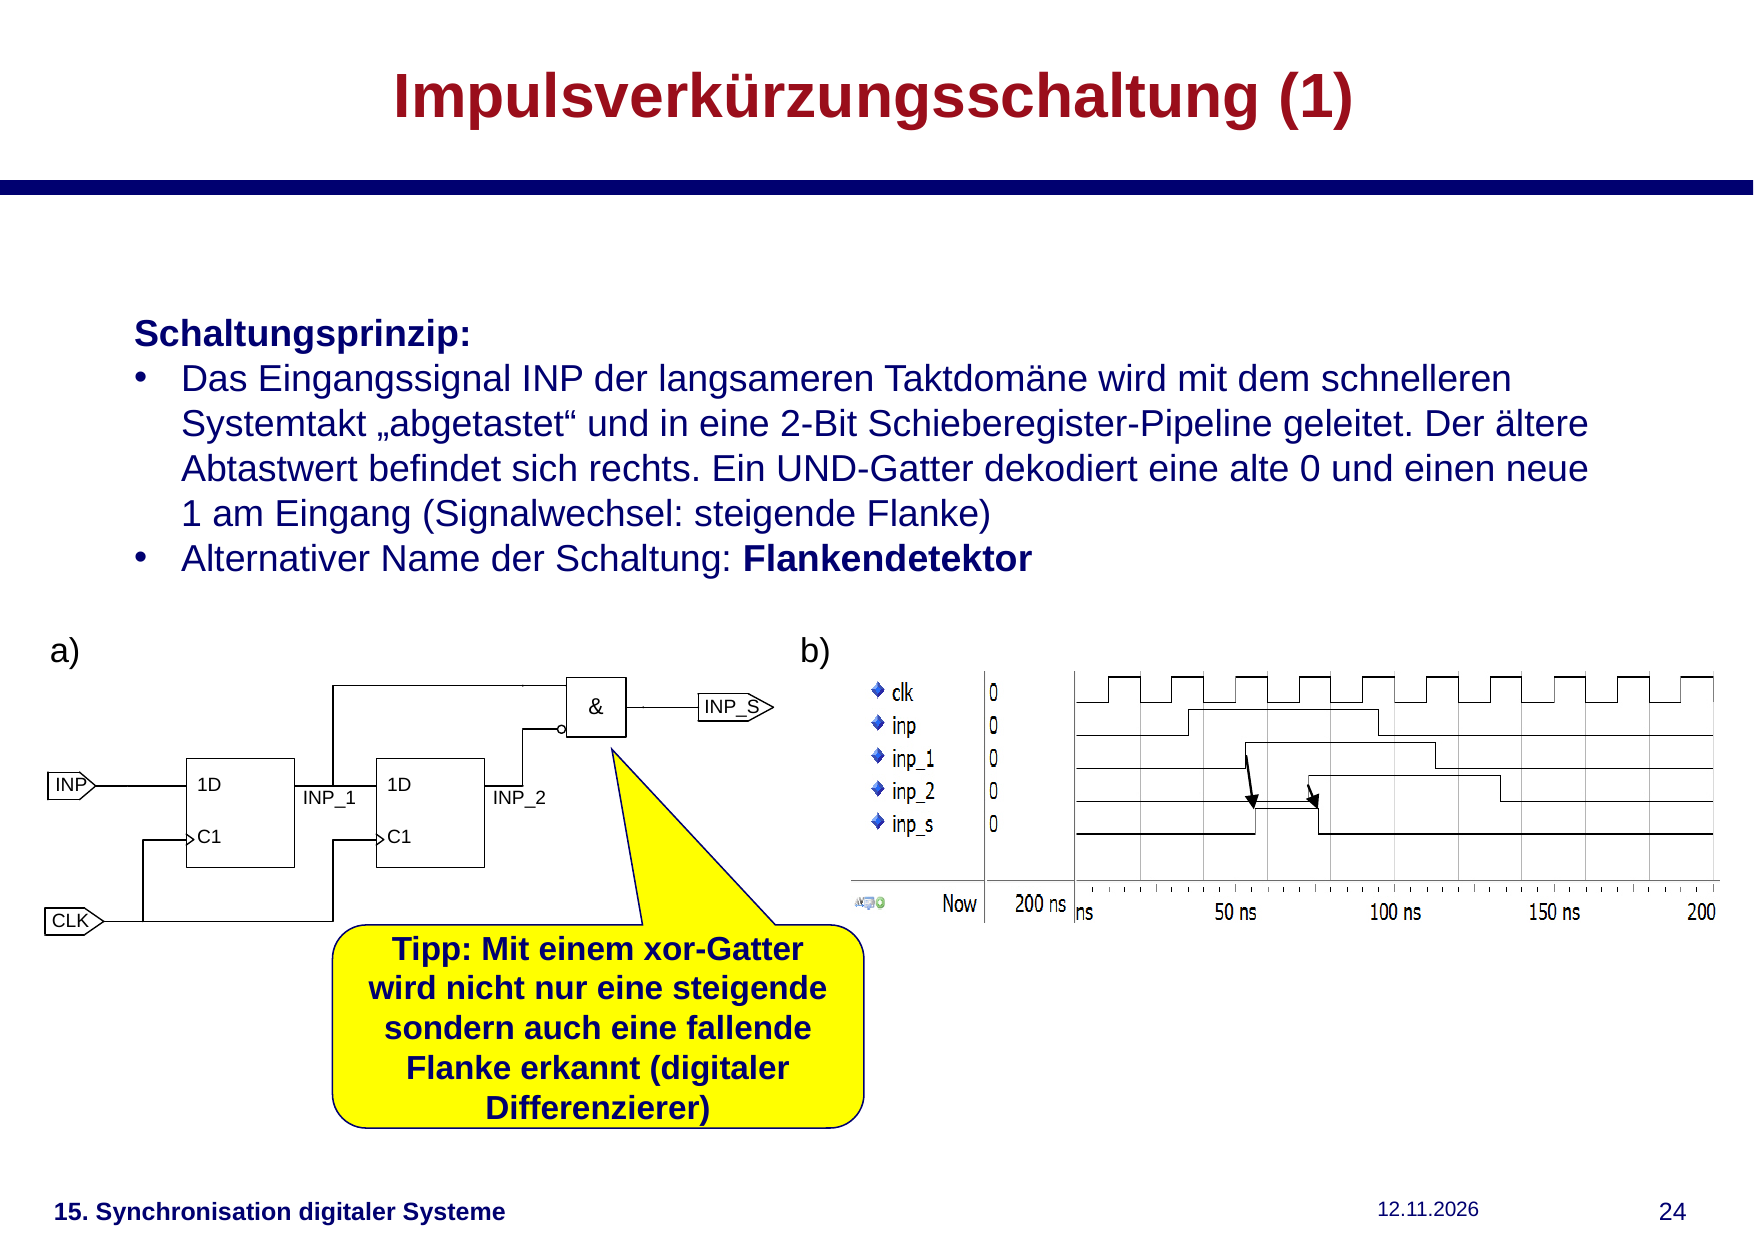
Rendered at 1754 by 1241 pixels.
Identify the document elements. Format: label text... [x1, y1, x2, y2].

footer 15. Synchronisation digitaler Systeme [37, 1187, 535, 1241]
text_box Tipp: Mit einem xor-Gatter wird nicht nur eine steigende sondern auch eine fallende Flanke erkannt (digitaler Differenzierer) [332, 950, 864, 1129]
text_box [29, 629, 1724, 939]
title Impulsverkürzungsschaltung (1) [37, 41, 1713, 144]
slide_number 23 [1632, 1187, 1704, 1241]
text_box Schaltungsprinzip: Das Eingangssignal INP der langsameren Taktdomäne wird mit dem schnelleren Systemtakt „abgetastet“ und in eine 2-Bit Schieberegister-Pipeline geleitet. Der ältere Abtastwert befindet sich rechts. Ein UND-Gatter dekodiert eine alte 0 und einen neue 1 am Eingang (Signalwechsel: steigende Flanke) Alternativer Name der Schaltung: Flankendetektor [119, 301, 1620, 586]
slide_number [1360, 1187, 1608, 1241]
